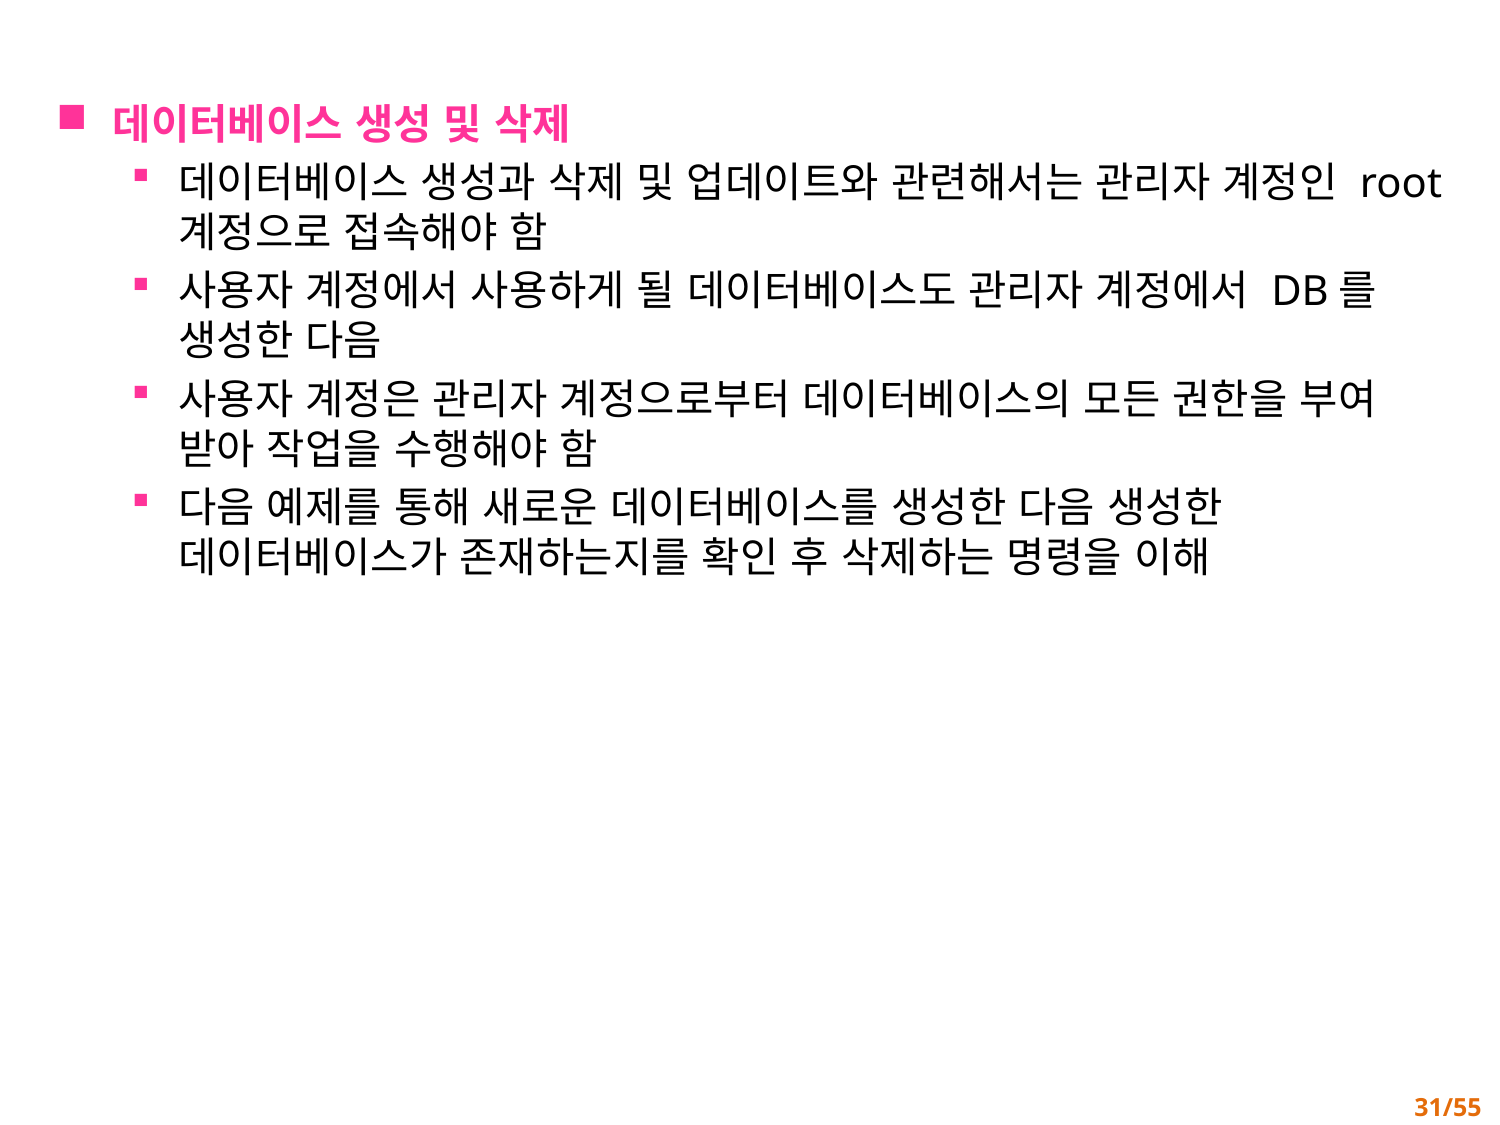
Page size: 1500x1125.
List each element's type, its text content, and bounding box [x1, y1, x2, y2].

list 데이터베이스 생성 및 삭제 데이터베이스 생성과 삭제 및 업데이트와 관련해서는 관리자 계정인 root 계정으로 접속해야 함 사용자 계정에서 사용하게 될 데이터베이스도 관리자 계정에서 DB를 생성한 다음 사용자 계정은 관리자 계정으로부터 데이터베이스의 모든 권한을 부여 받아 작업을 수행해야 함 다음 예제를 통해 새로운 데이터베이스를 생성한 다음 생성한 데이터베이스가 존재하는지를 확인 후 삭제하는 명령을 이해 [41, 90, 1459, 634]
